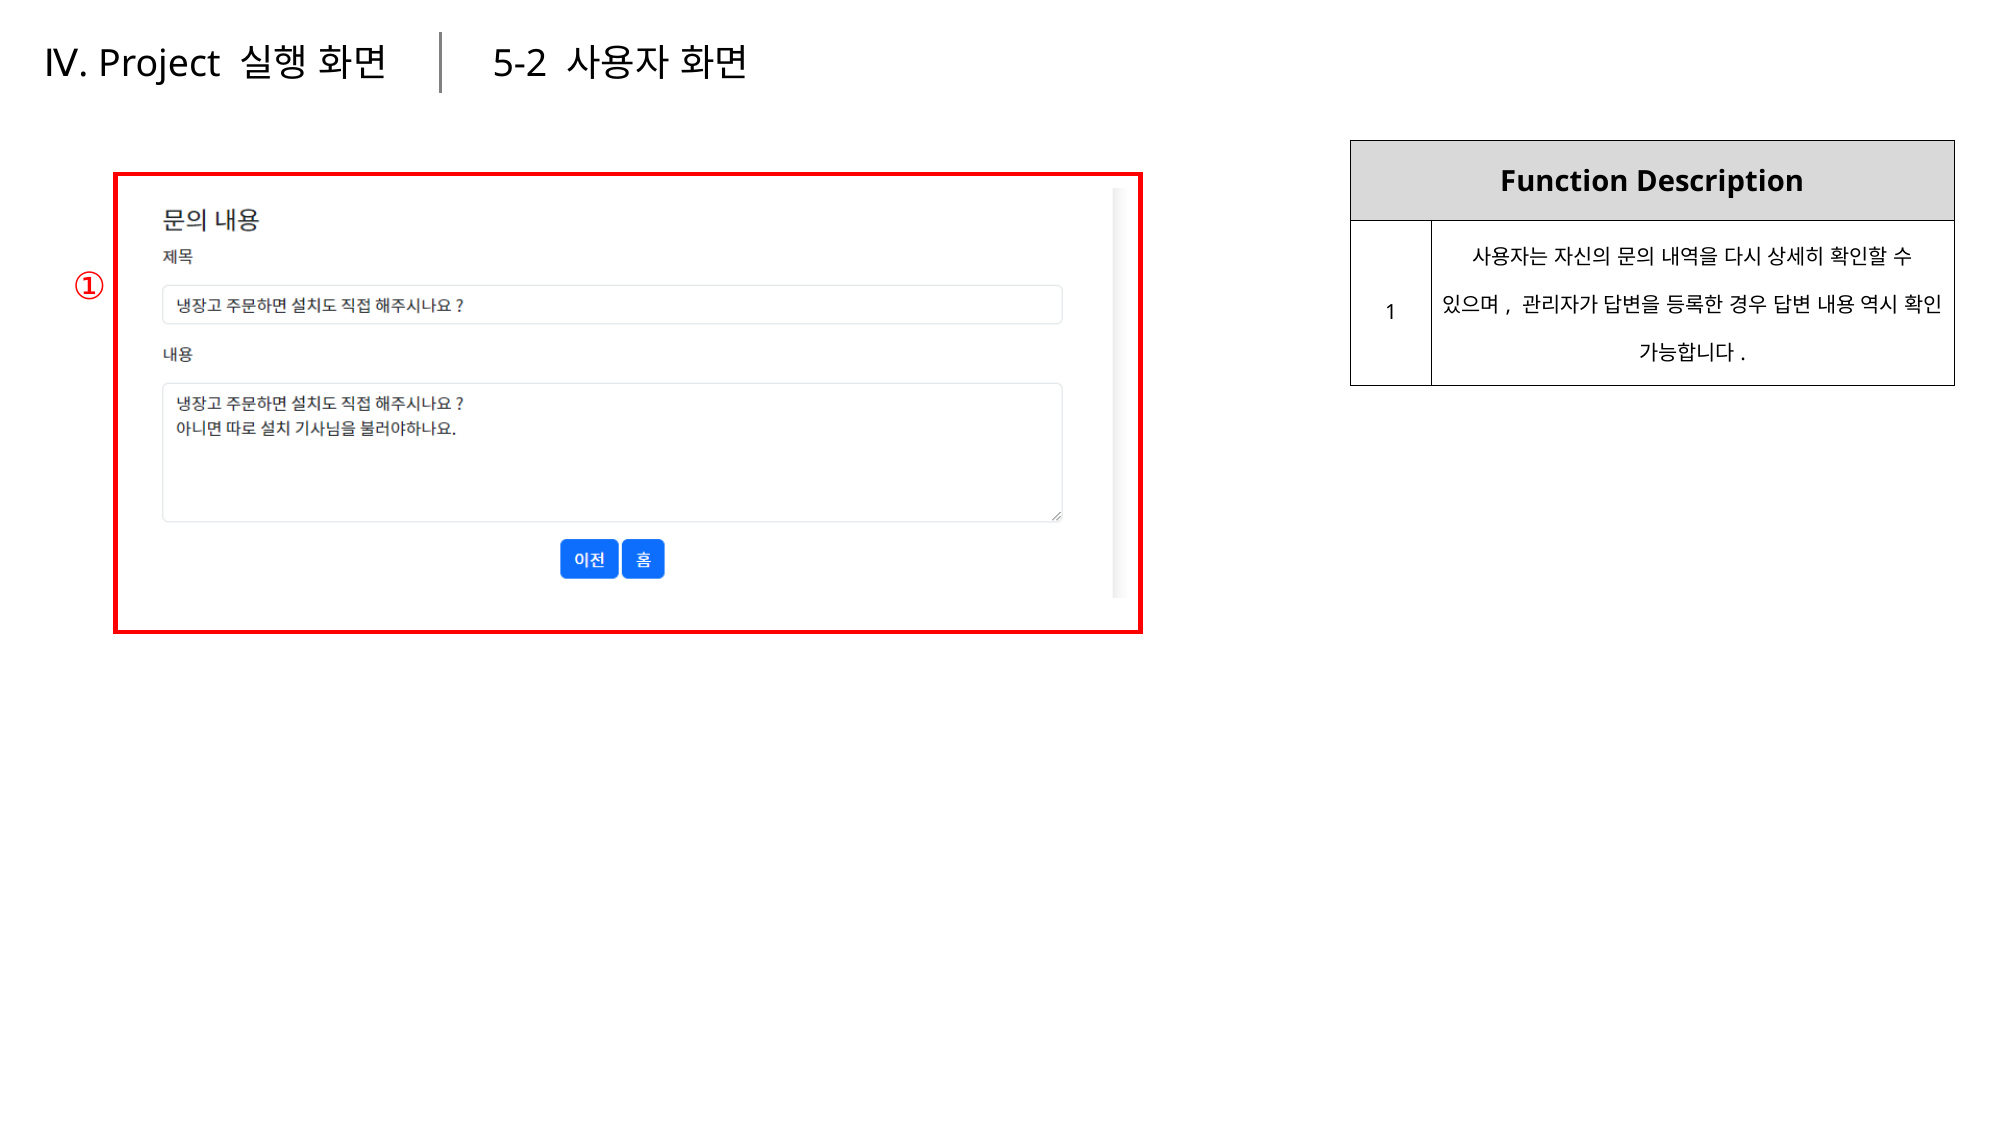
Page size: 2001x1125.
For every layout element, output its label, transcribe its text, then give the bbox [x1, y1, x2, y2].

text_box Ⅳ. Project 실행 화면 [28, 32, 438, 92]
table_cell 1 [1351, 221, 1431, 385]
picture [118, 188, 1128, 598]
table_cell 사용자는 자신의 문의 내역을 다시 상세히 확인할 수 있으며, 관리자가 답변을 등록한 경우 답변 내용 역시 확인 가능합니다. [1432, 221, 1954, 385]
table_header Function Description [1351, 141, 1954, 220]
text_box ① [57, 254, 118, 315]
text_box [115, 173, 1141, 633]
text_box 5-2 사용자 화면 [477, 32, 764, 92]
